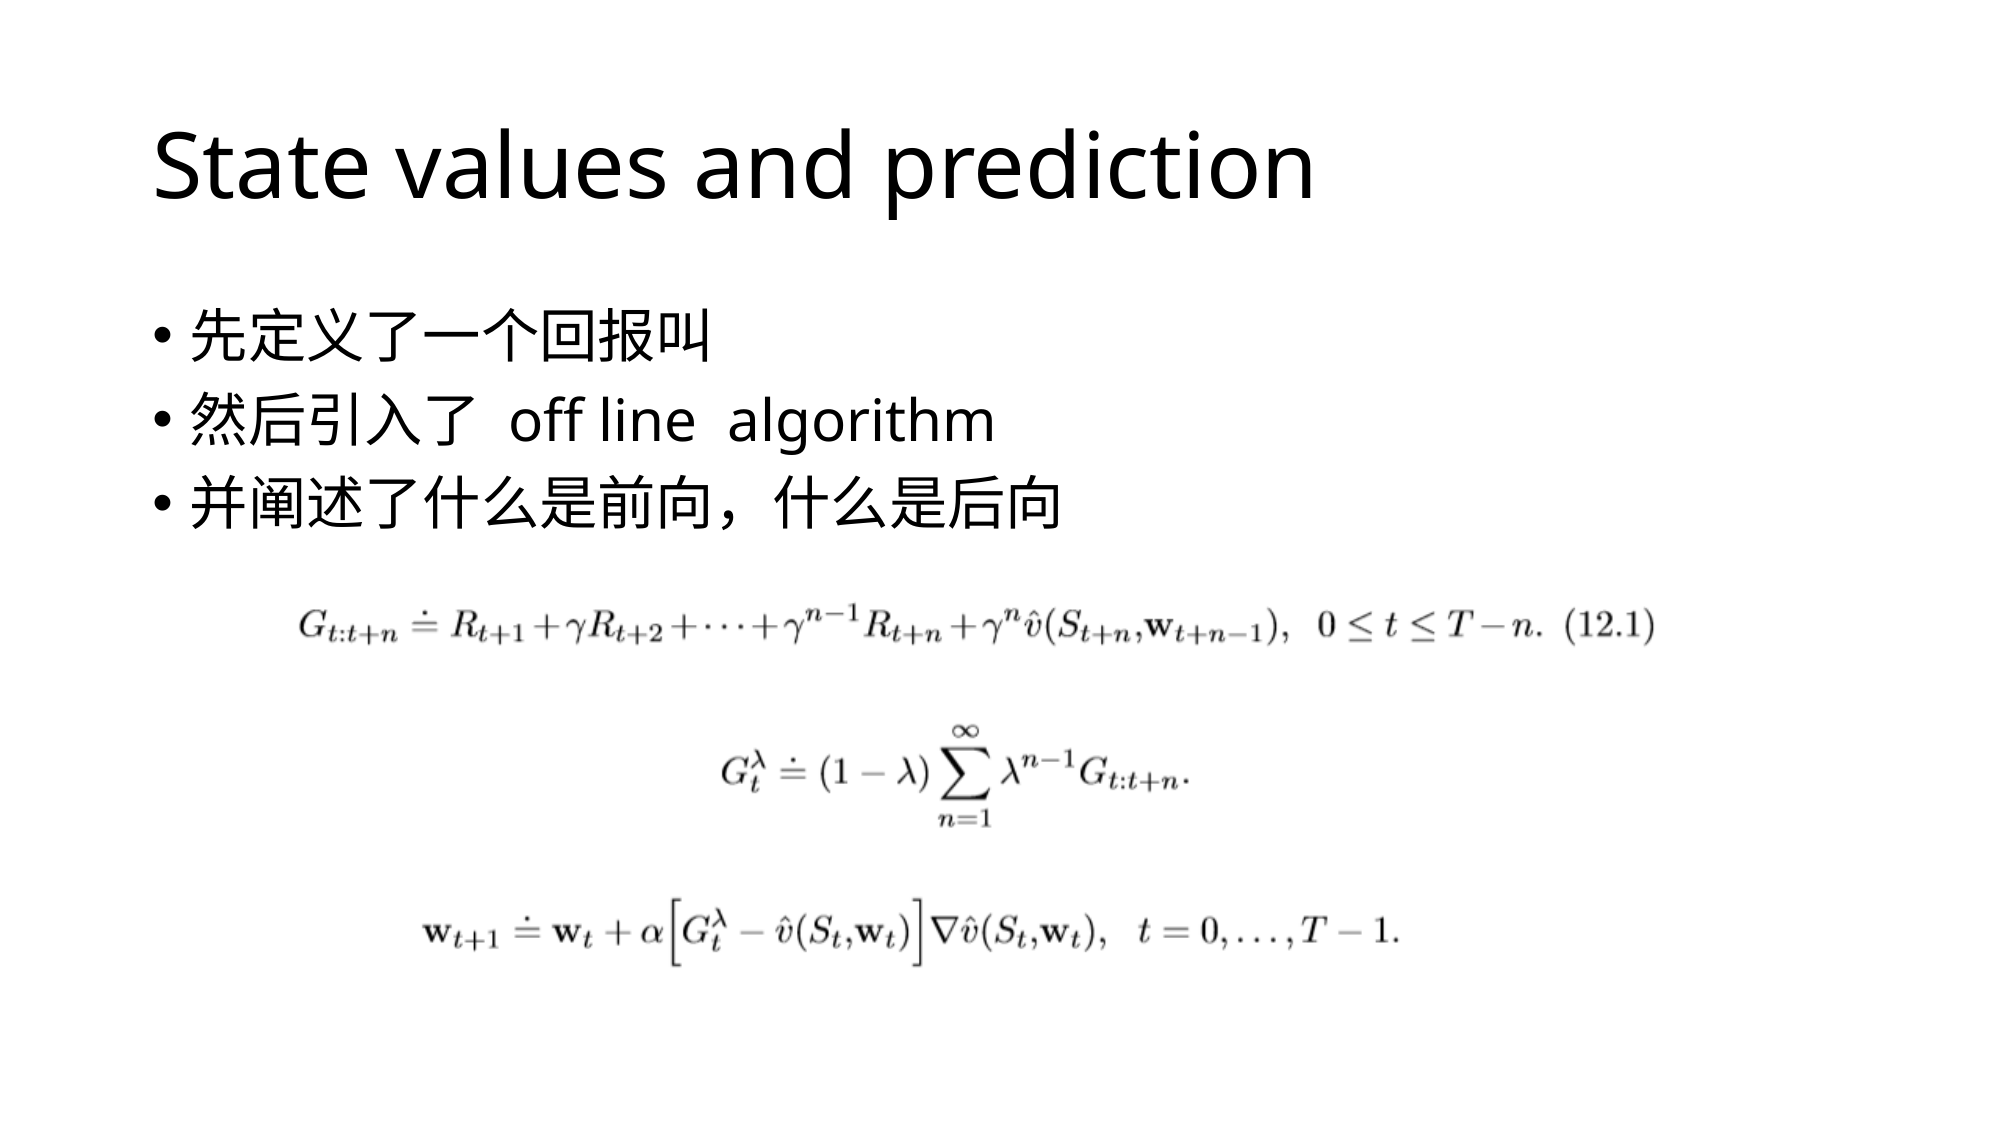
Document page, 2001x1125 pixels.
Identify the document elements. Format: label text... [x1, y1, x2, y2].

picture [713, 707, 1217, 831]
title State values and prediction [137, 59, 1863, 278]
picture [251, 580, 1680, 668]
picture [388, 870, 1473, 1006]
